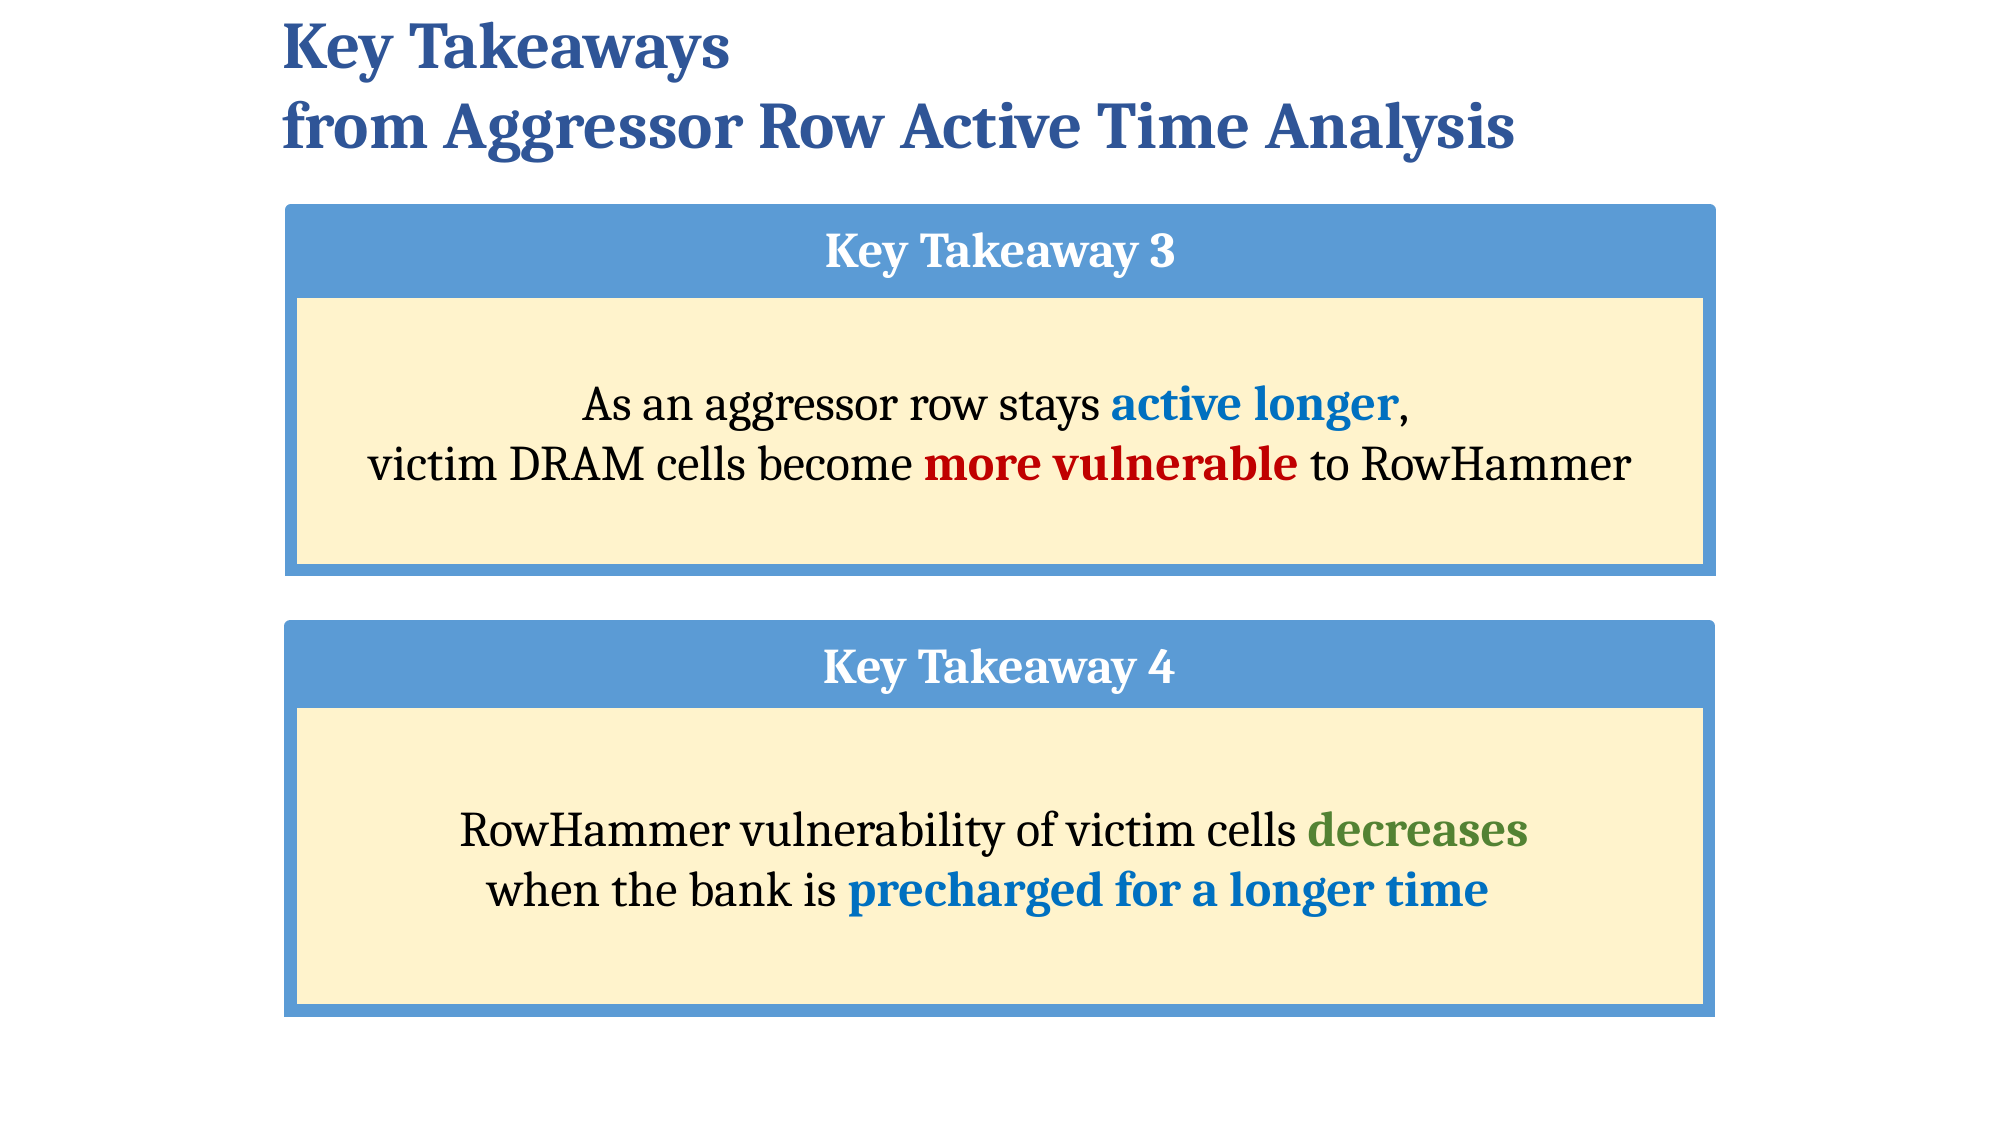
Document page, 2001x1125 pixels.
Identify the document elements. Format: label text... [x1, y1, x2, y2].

text_box Key Takeaways from Aggressor Row Active Time Analysis [267, 0, 1750, 164]
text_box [290, 626, 1709, 1011]
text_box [290, 210, 1710, 571]
